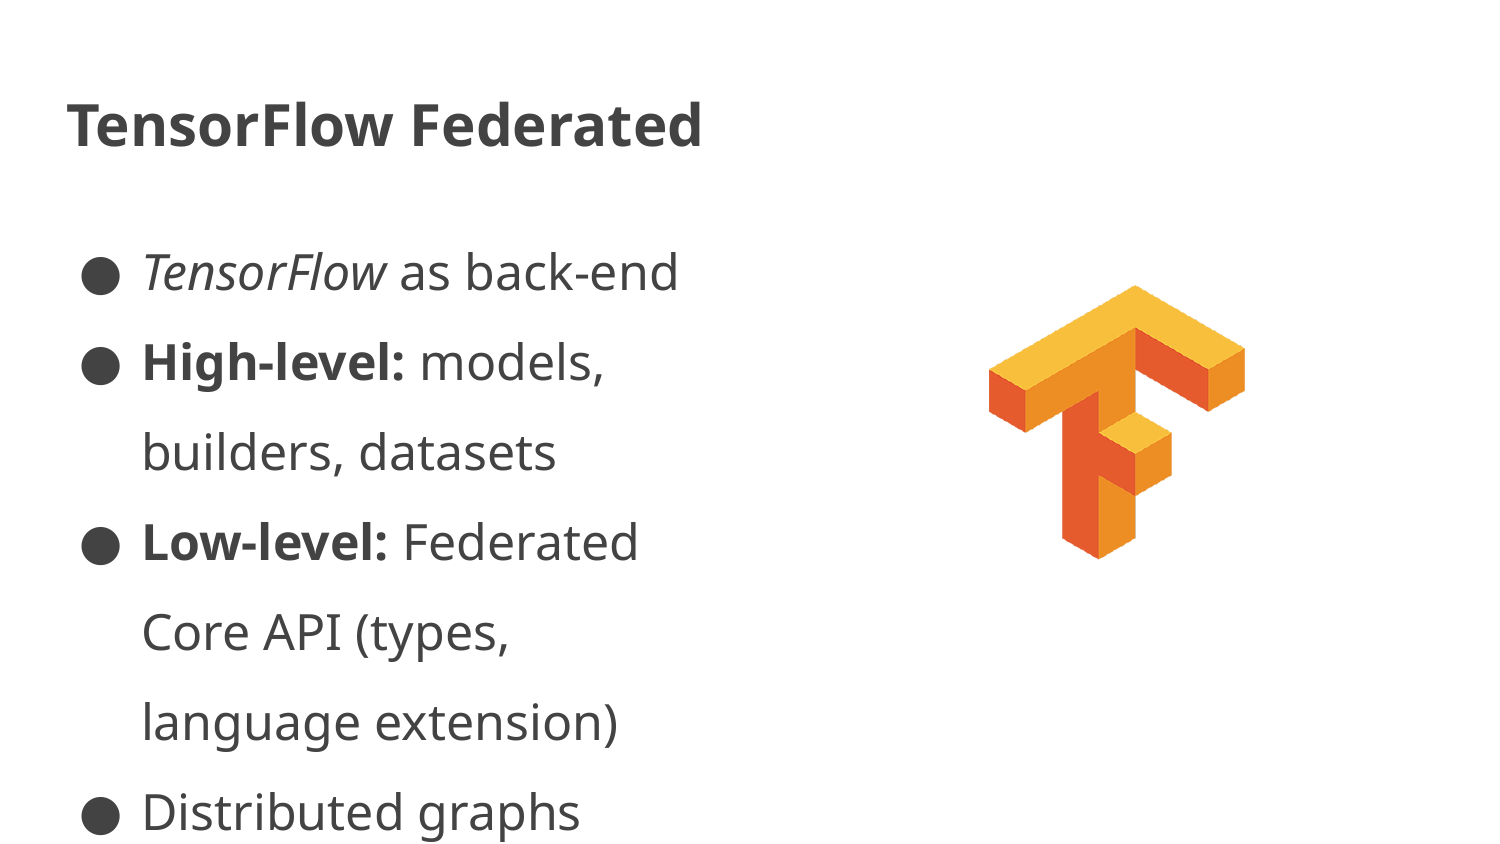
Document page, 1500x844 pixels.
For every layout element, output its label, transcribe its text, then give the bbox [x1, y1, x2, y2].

list TensorFlow as back-end High-level: models, builders, datasets Low-level: Federated Core API (types, language extension) Distributed graphs Supports eager - n.e. mode [51, 195, 750, 832]
title TensorFlow Federated [51, 72, 1449, 167]
picture [960, 265, 1274, 579]
